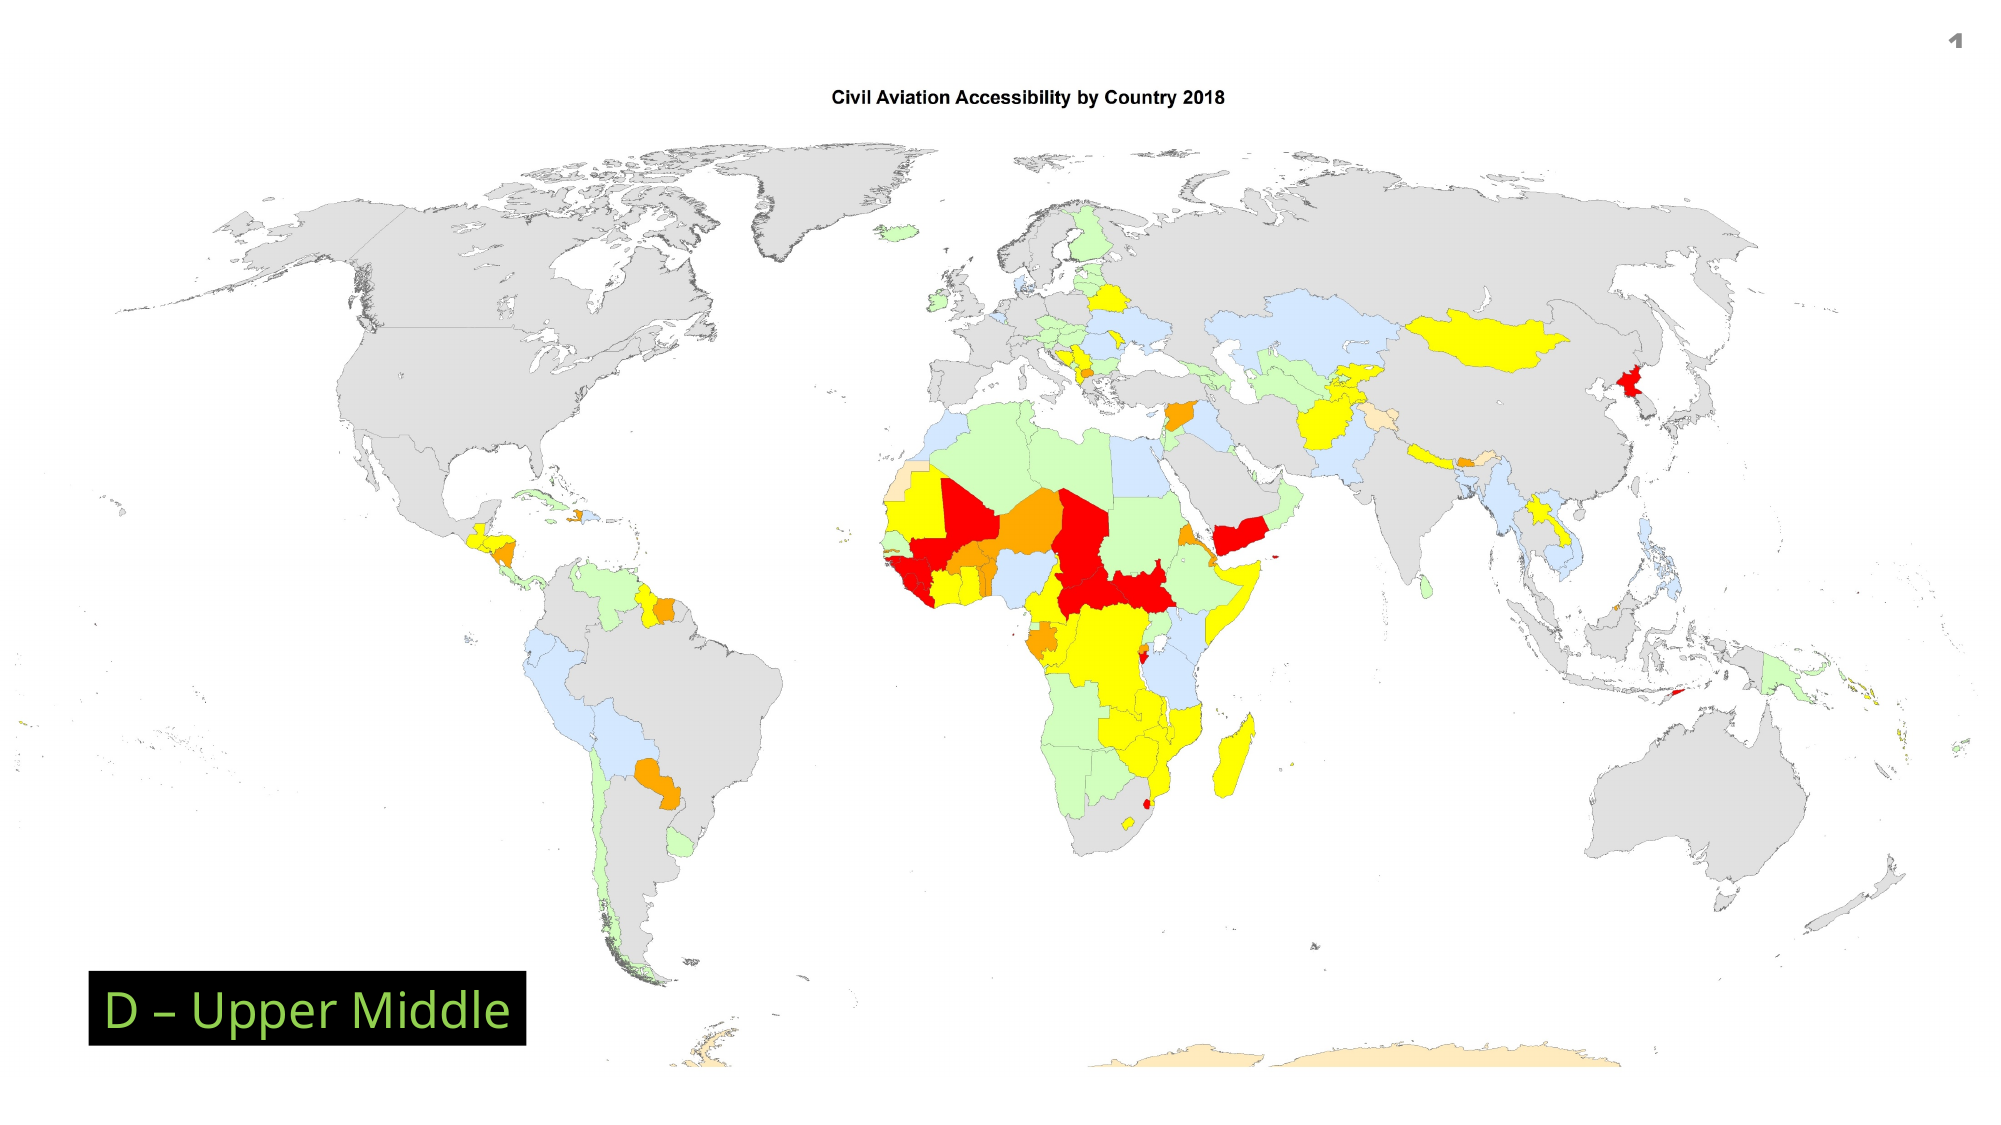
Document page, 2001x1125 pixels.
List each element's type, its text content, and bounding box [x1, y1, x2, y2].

picture [0, 48, 2000, 1077]
slide_number 1 [1532, 18, 1983, 48]
